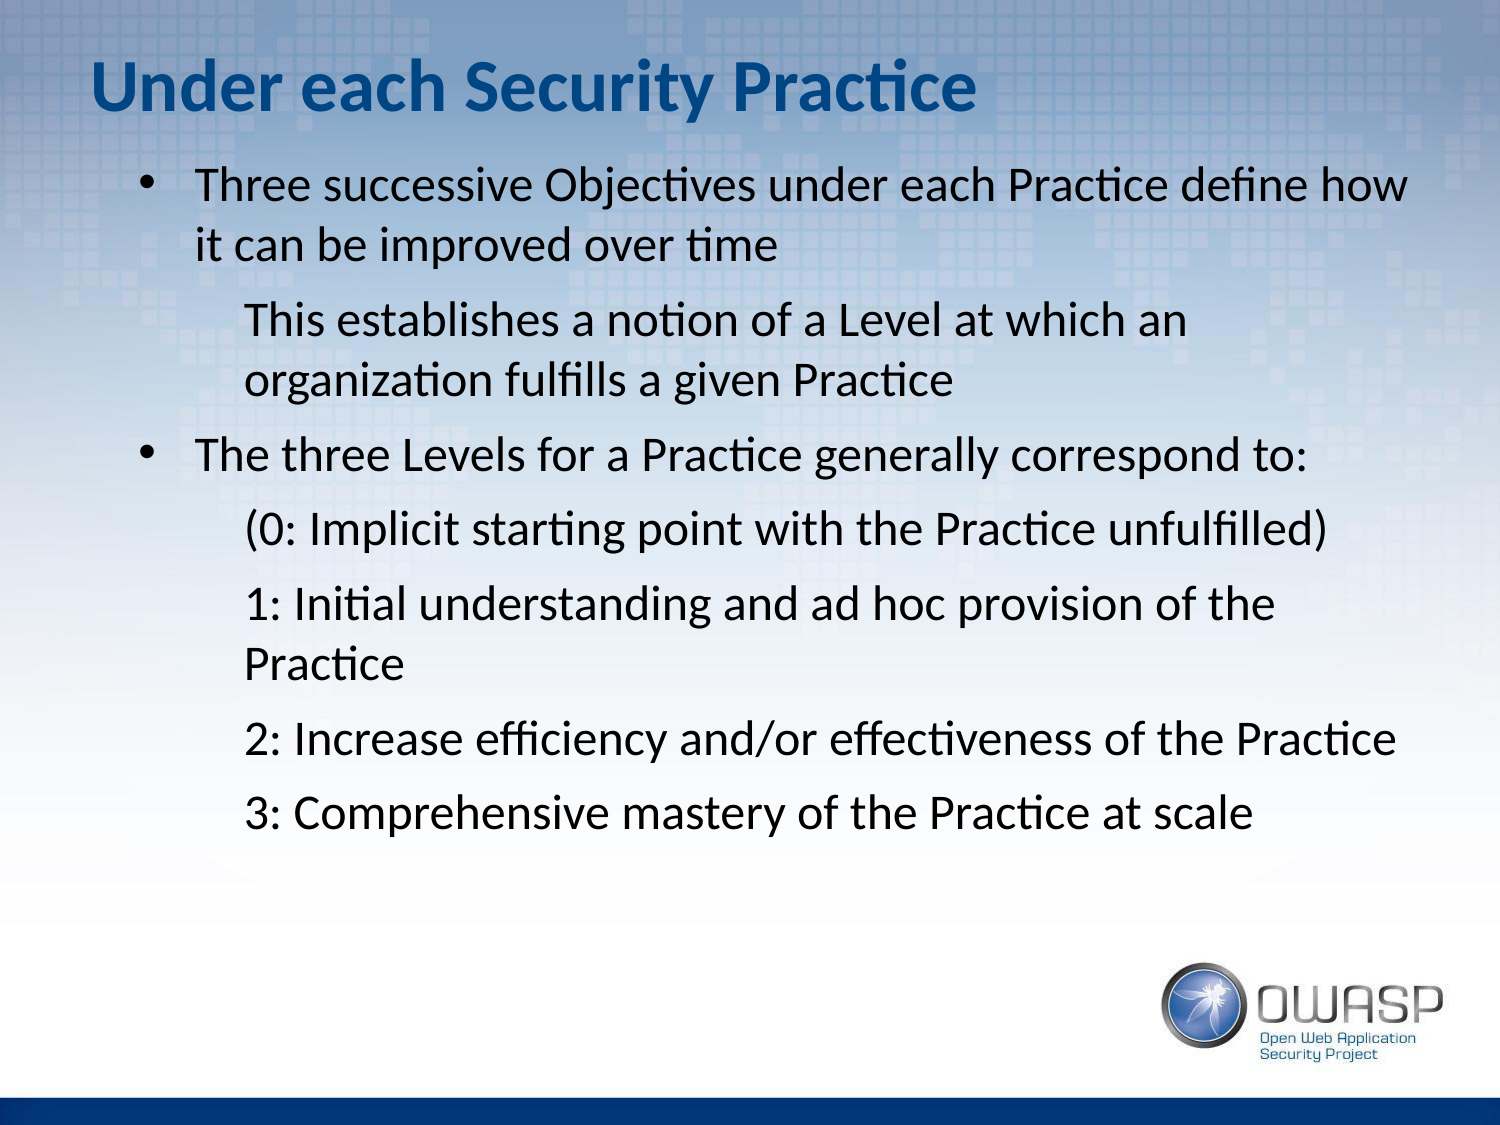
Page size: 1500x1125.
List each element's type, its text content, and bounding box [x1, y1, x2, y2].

title Under each Security Practice [75, 45, 1425, 119]
picture [0, 0, 1500, 1125]
list Three successive Objectives under each Practice define how it can be improved over time This establishes a notion of a Level at which an organization fulfills a given Practice The three Levels for a Practice generally correspond to: (0: Implicit starting point with the Practice unfulfilled) 1: Initial understanding and ad hoc provision of the Practice 2: Increase efficiency and/or effectiveness of the Practice 3: Comprehensive mastery of the Practice at scale [75, 136, 1425, 1028]
